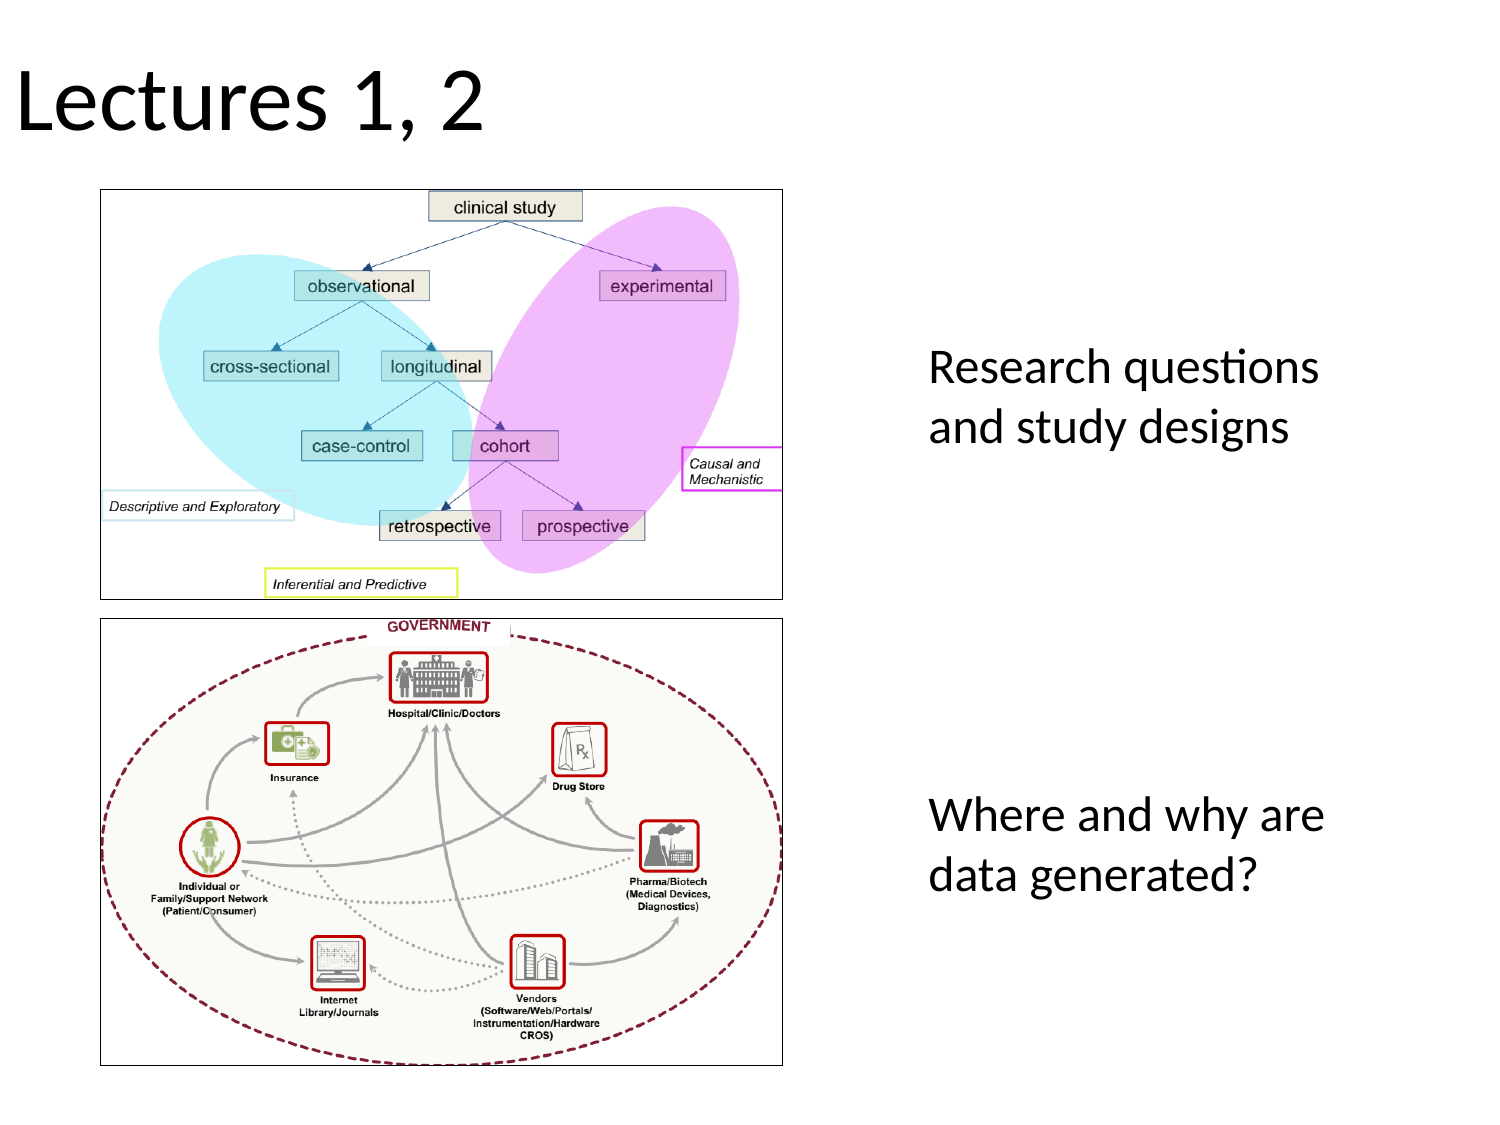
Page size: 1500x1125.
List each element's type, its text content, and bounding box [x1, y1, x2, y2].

picture [100, 189, 783, 600]
text_box Where and why are data generated? [913, 774, 1368, 909]
text_box Research questions and study designs [913, 326, 1368, 461]
title Lectures 1, 2 [0, 0, 1425, 188]
picture [100, 618, 783, 1066]
